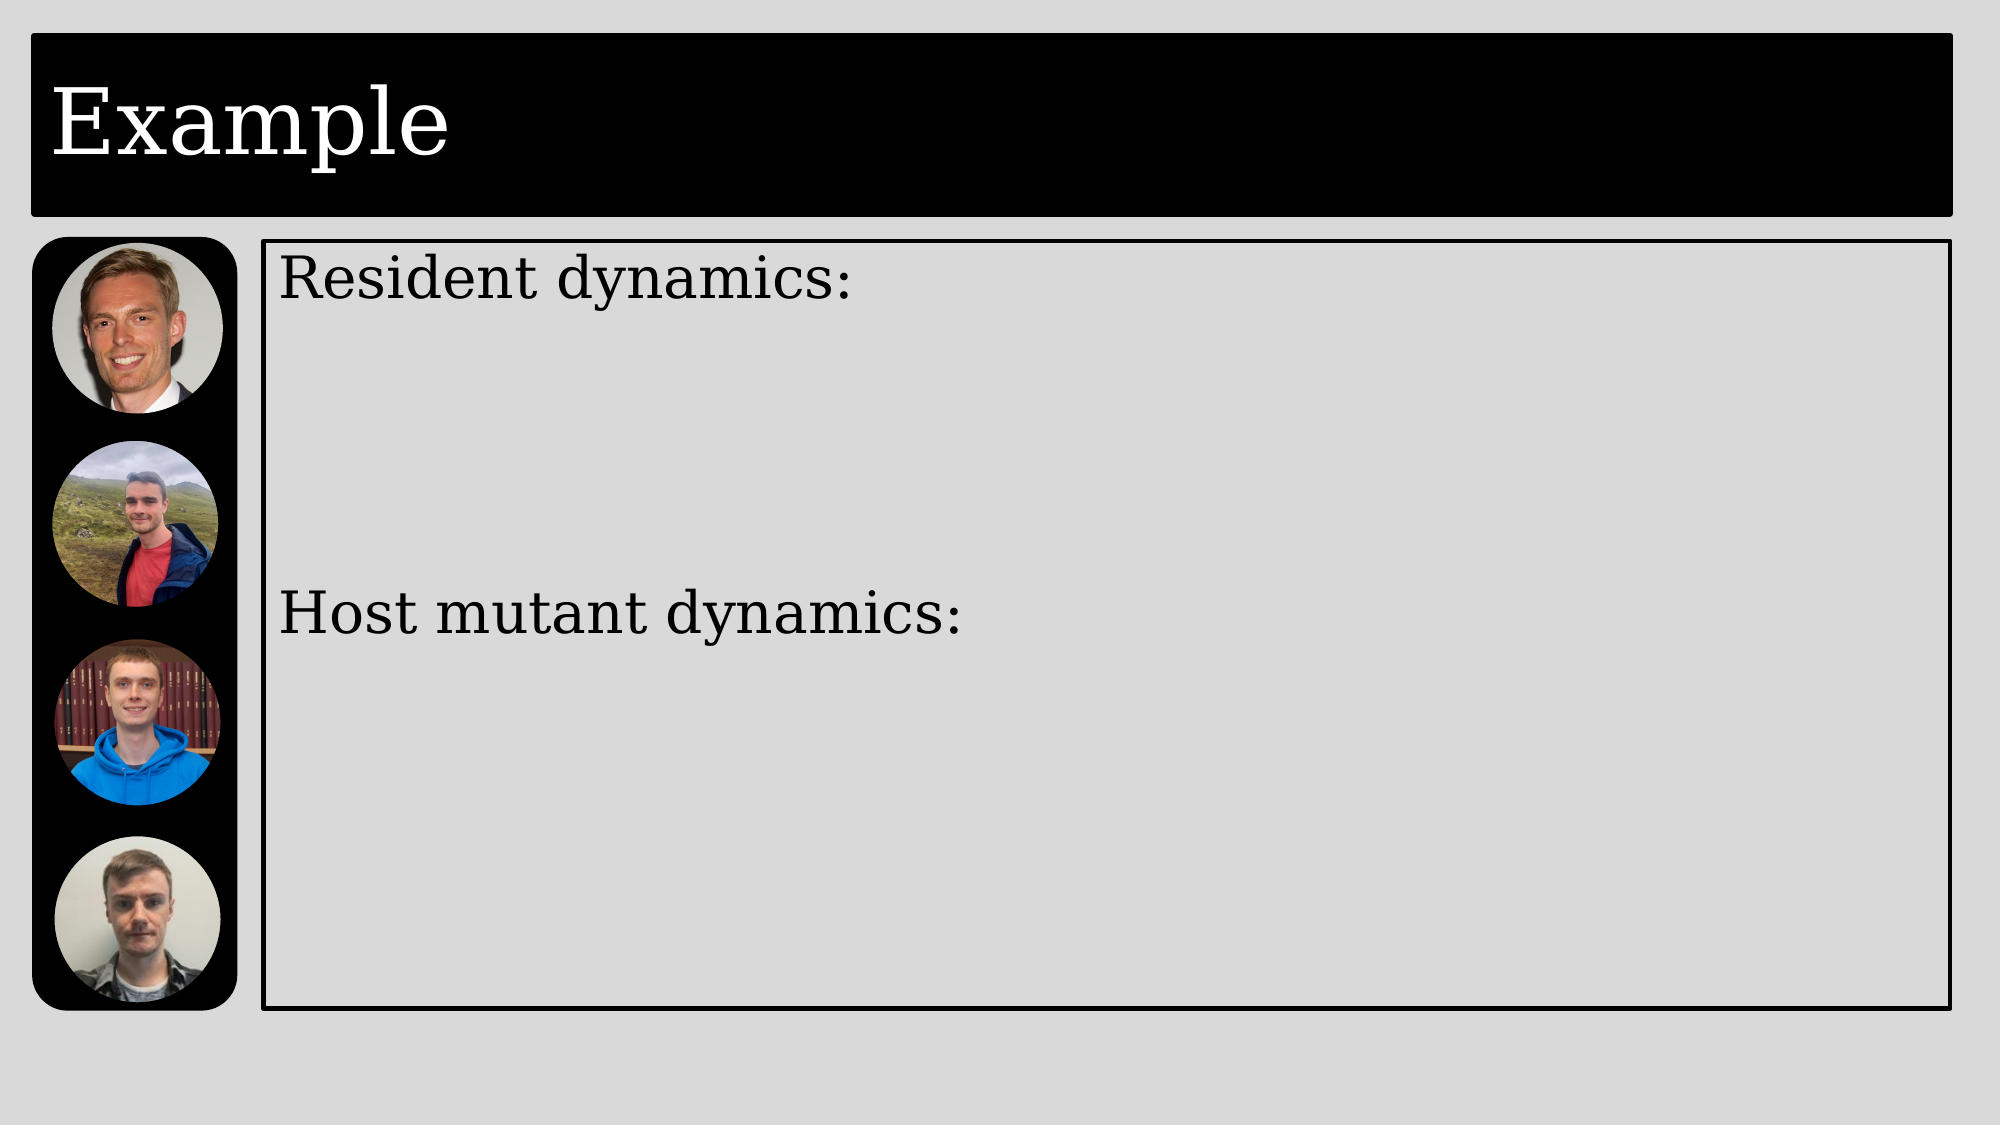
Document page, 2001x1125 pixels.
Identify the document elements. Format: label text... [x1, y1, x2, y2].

title Example [31, 33, 1953, 217]
picture [49, 438, 221, 610]
picture [52, 636, 223, 808]
picture [52, 242, 223, 414]
picture [52, 833, 223, 1005]
